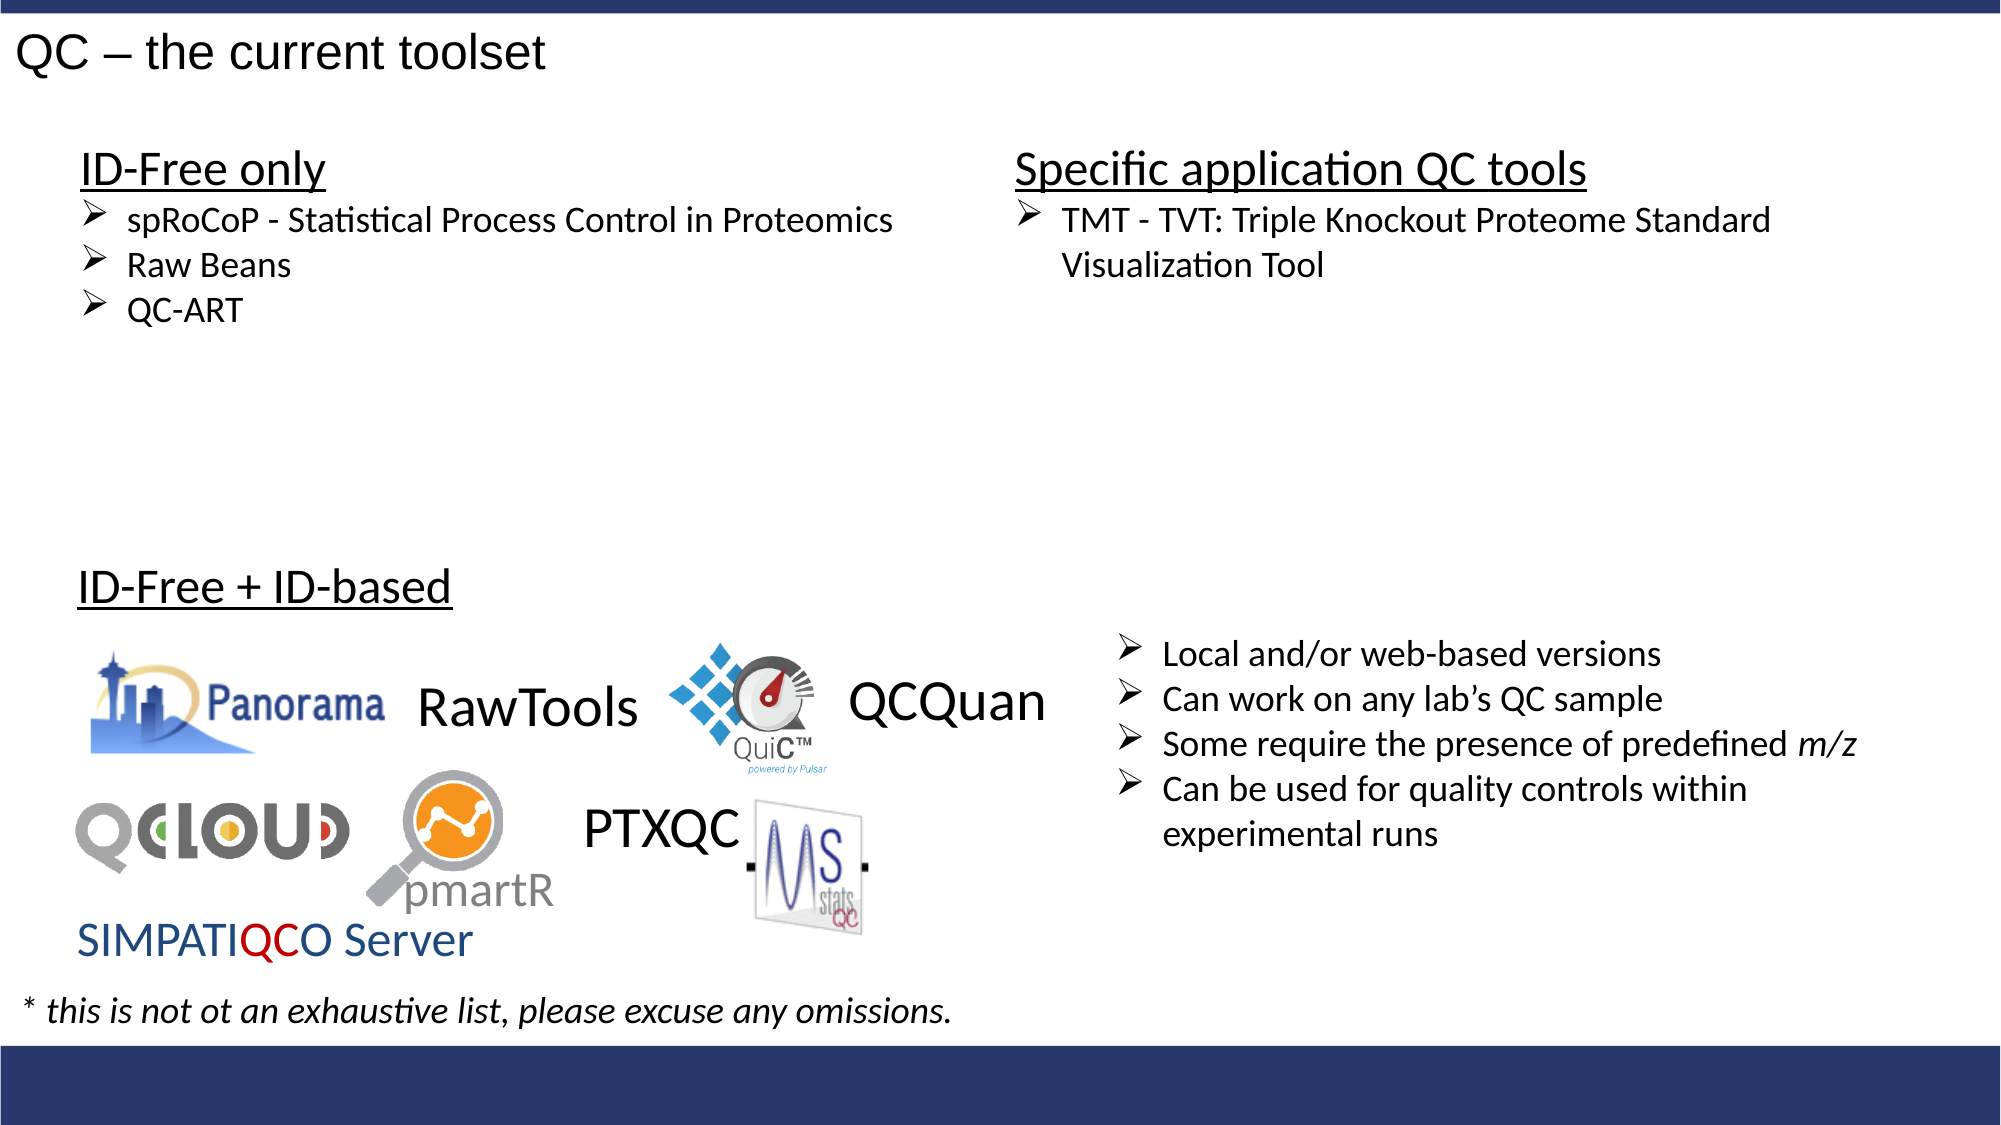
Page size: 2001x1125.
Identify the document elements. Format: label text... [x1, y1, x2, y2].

text_box * this is not ot an exhaustive list, please excuse any omissions. [4, 978, 969, 1038]
text_box ID-Free only spRoCoP - Statistical Process Control in Proteomics Raw Beans QC-ART [65, 127, 910, 338]
text_box Specific application QC tools TMT - TVT: Triple Knockout Proteome Standard Visualization Tool [999, 127, 1963, 293]
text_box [51, 638, 1064, 944]
text_box ID-Free + ID-based [62, 546, 468, 621]
text_box SIMPATIQCO Server [62, 953, 490, 974]
title QC – the current toolset [0, 12, 1125, 88]
text_box Local and/or web-based versions Can work on any lab’s QC sample Some require the presence of predefined m/z Can be used for quality controls within experimental runs [1100, 621, 1963, 862]
